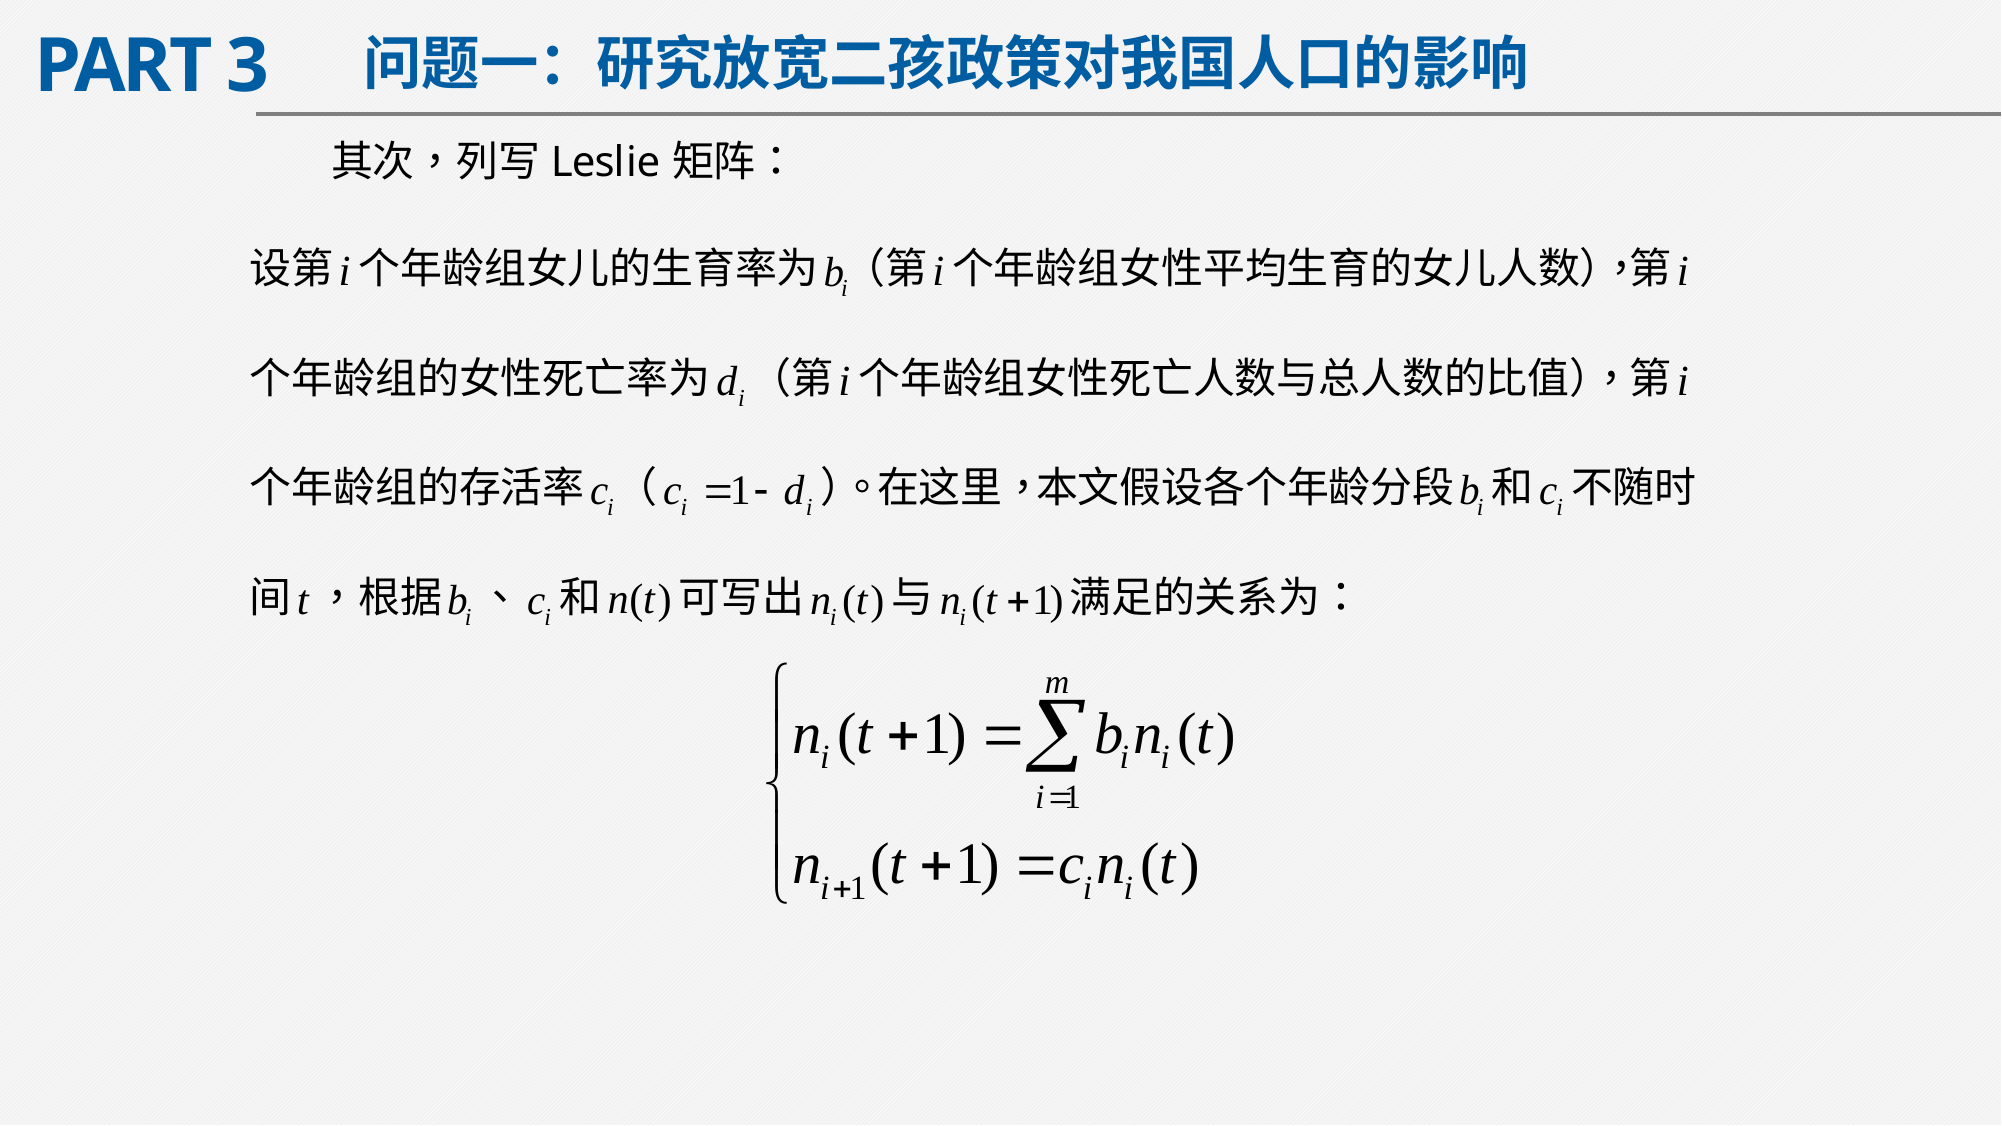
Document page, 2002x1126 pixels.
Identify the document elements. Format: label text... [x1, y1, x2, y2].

picture [249, 104, 1701, 652]
text_box PART 3 [14, 6, 351, 117]
text_box 问题一：研究放宽二孩政策对我国人口的影响 [351, 19, 1802, 104]
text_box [753, 650, 1248, 916]
